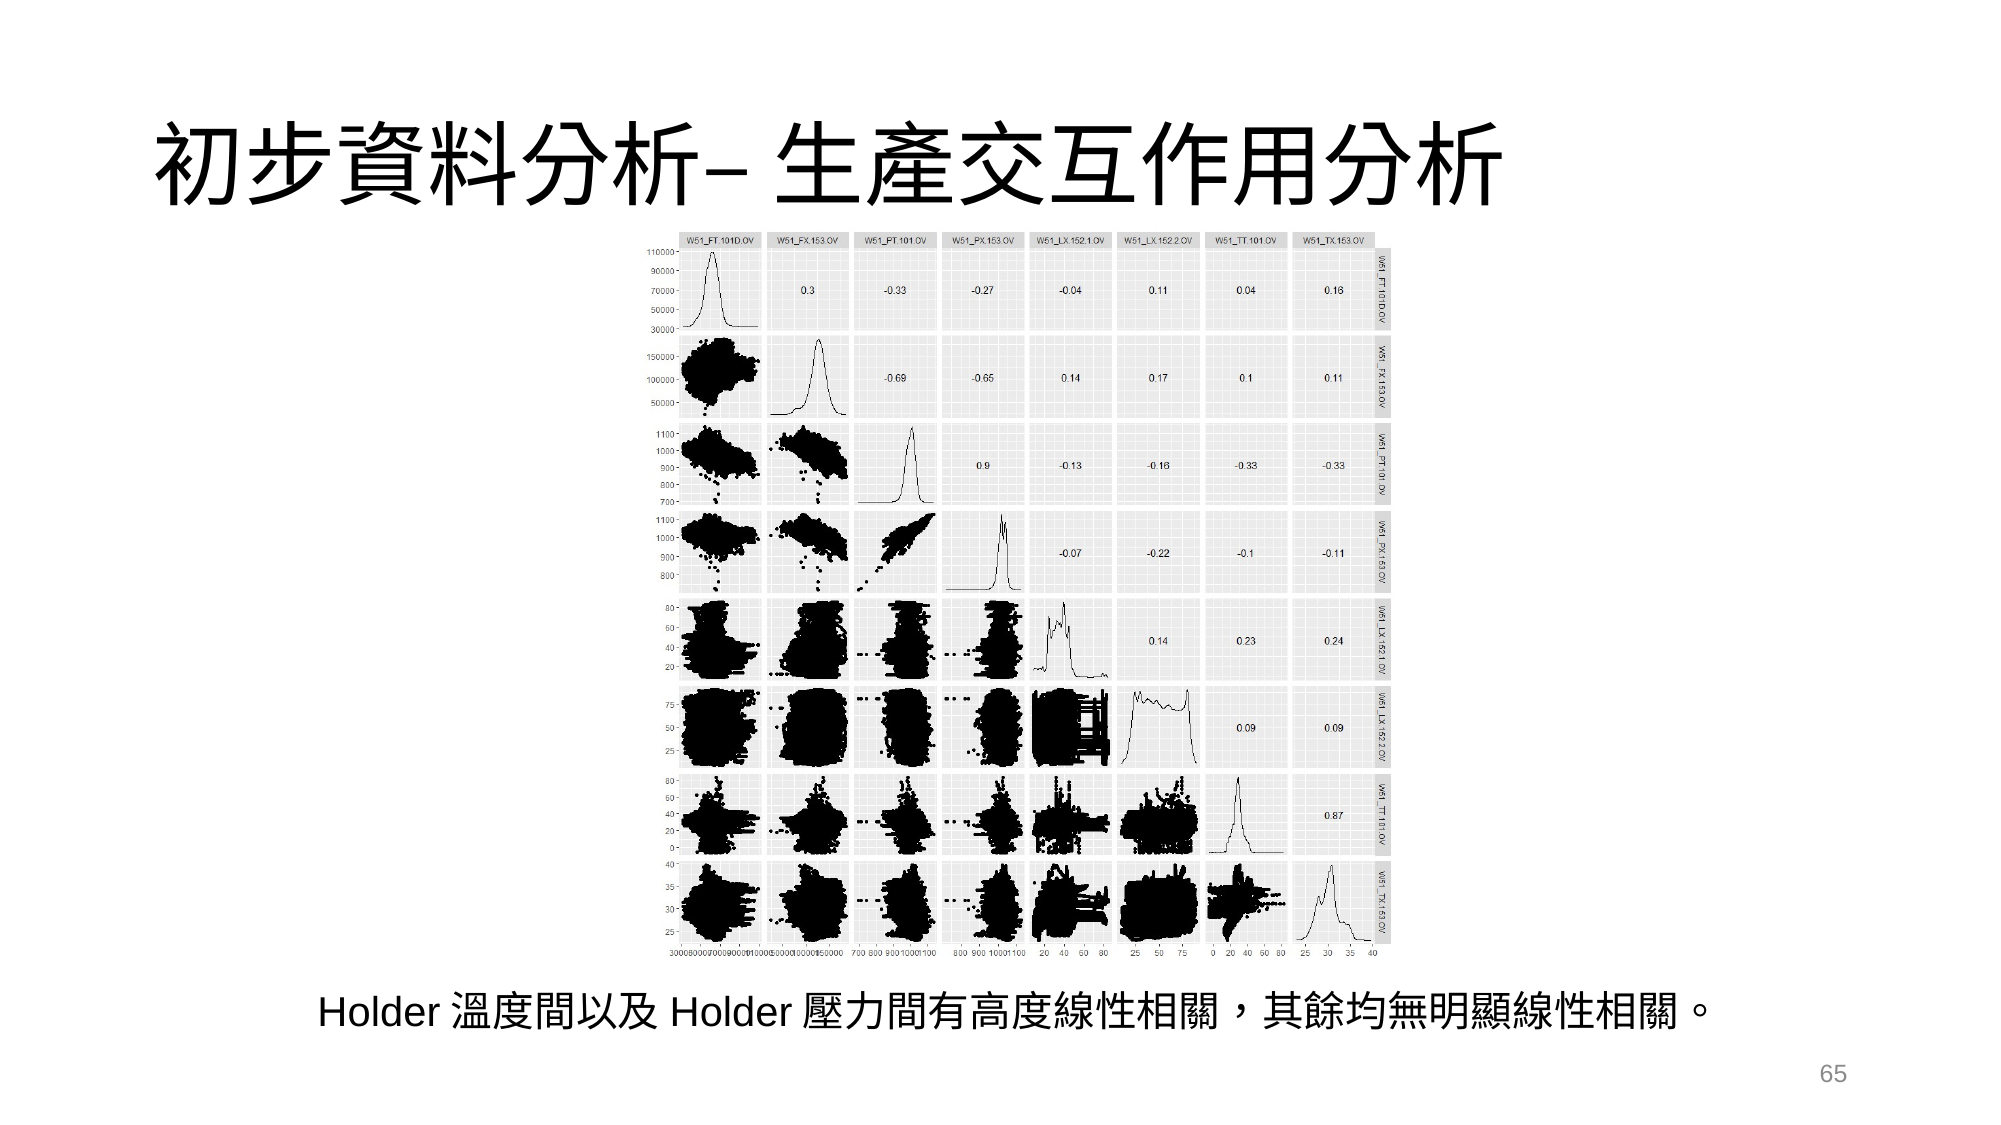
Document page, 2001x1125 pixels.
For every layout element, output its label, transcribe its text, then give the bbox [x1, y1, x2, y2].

text_box Holder溫度間以及Holder壓力間有高度線性相關，其餘均無明顯線性相關。 [302, 977, 1736, 1042]
title 初步資料分析– 生產交互作用分析 [137, 59, 1863, 278]
slide_number 65 [1412, 1042, 1863, 1103]
picture [367, 227, 1672, 962]
